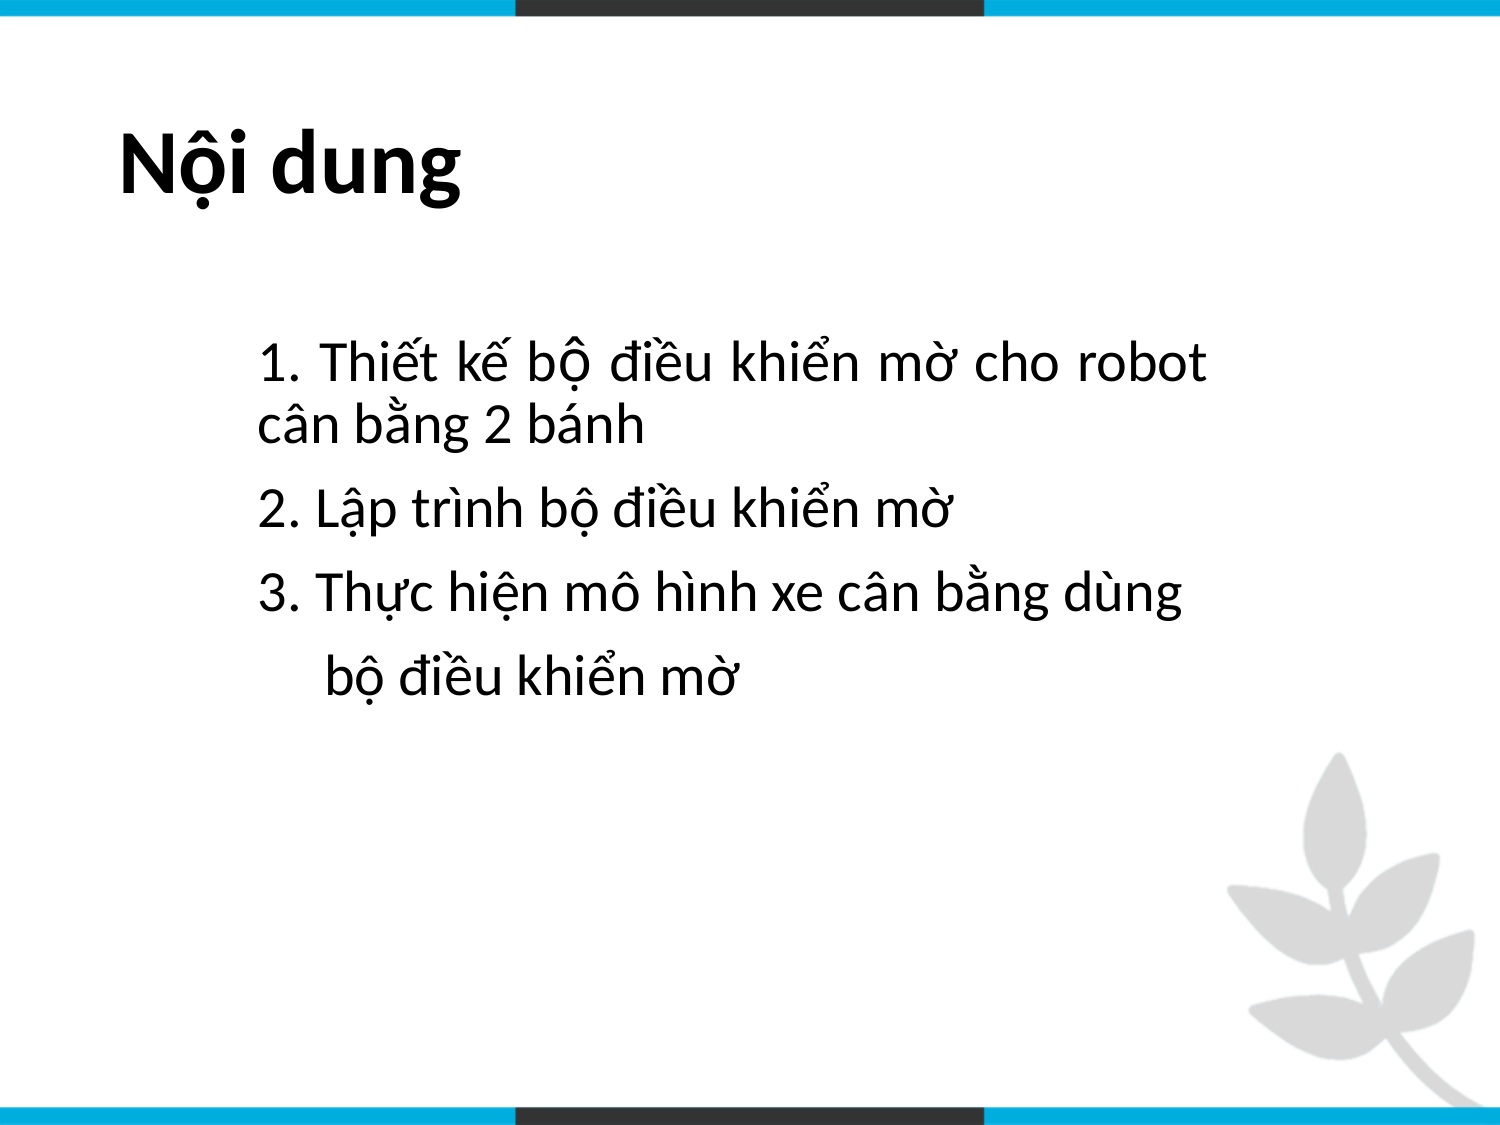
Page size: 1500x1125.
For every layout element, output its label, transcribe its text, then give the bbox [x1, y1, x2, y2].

title Nội dung [103, 55, 1397, 273]
list 1. Thiết kế bộ điều khiển mờ cho robot cân bằng 2 bánh 2. Lập trình bộ điều khiển mờ 3. Thực hiện mô hình xe cân bằng dùng bộ điều khiển mờ [242, 323, 1224, 1038]
picture [0, 0, 1500, 1125]
